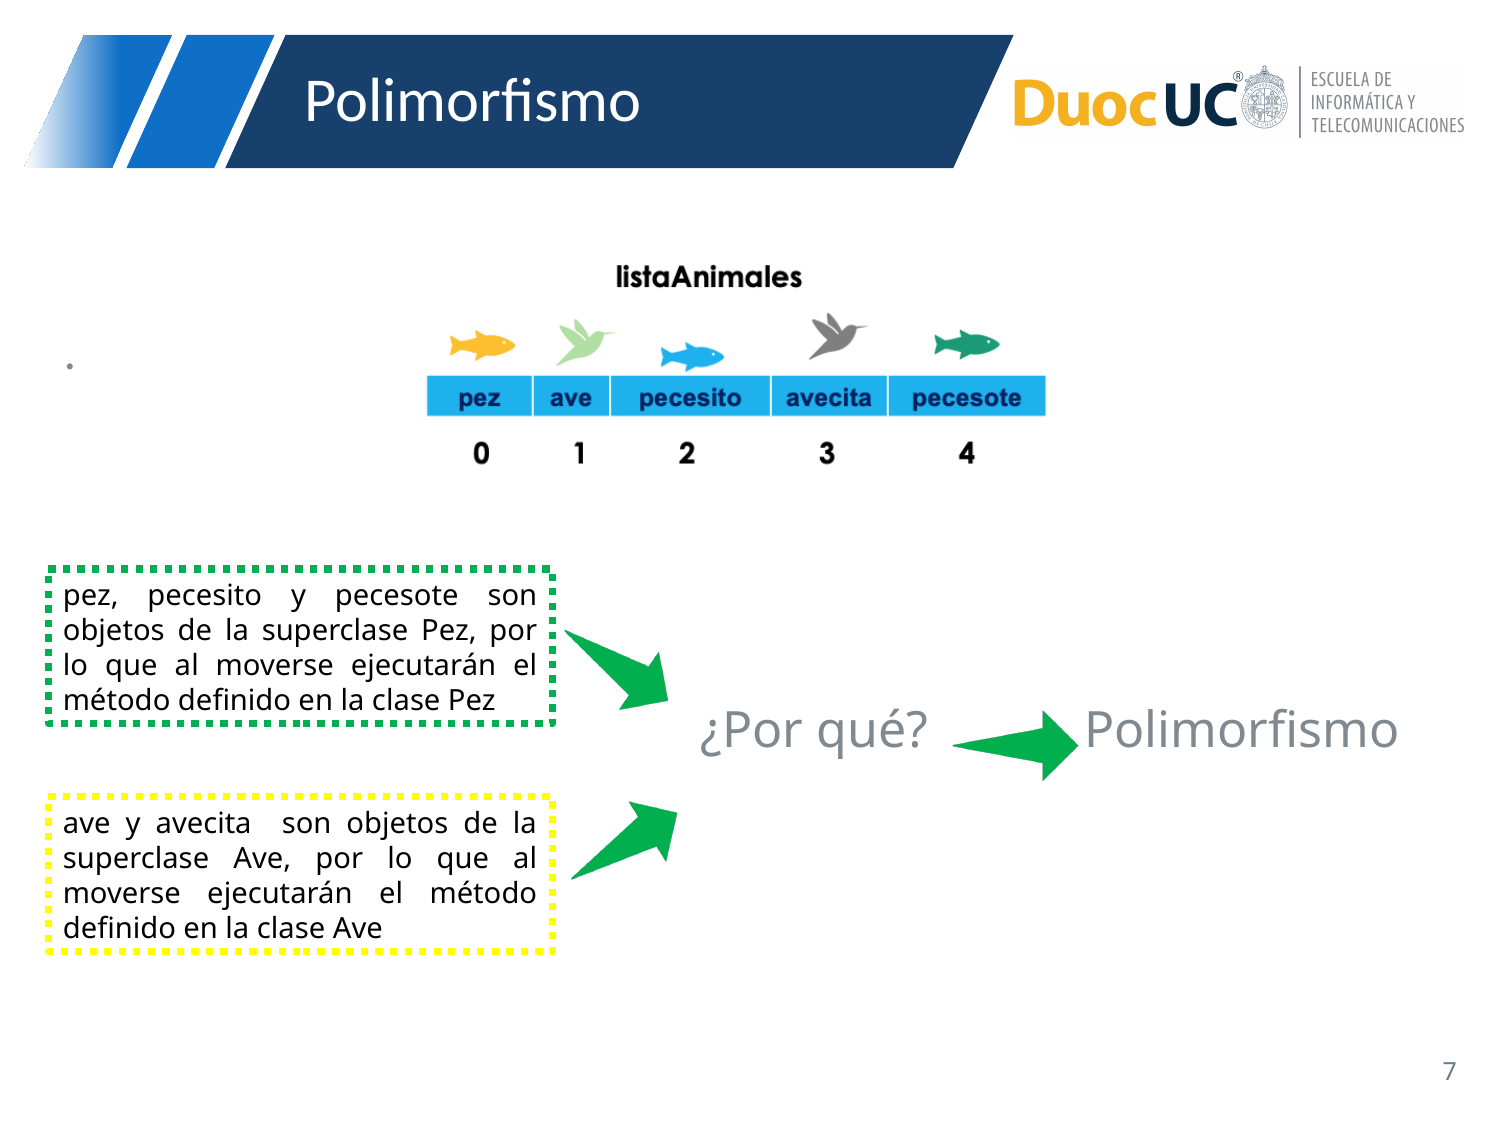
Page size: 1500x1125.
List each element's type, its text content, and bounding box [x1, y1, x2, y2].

text_box ave y avecita son objetos de la superclase Ave, por lo que al moverse ejecutarán el método definido en la clase Ave [48, 796, 553, 952]
picture [947, 678, 1083, 814]
list . ¿Por qué? Polimorfismo [48, 259, 1452, 1125]
text_box pez, pecesito y pecesote son objetos de la superclase Pez, por lo que al moverse ejecutarán el método definido en la clase Pez [48, 569, 553, 724]
picture [523, 572, 709, 758]
picture [395, 237, 1105, 499]
title Polimorfismo [289, 34, 993, 169]
picture [1013, 63, 1465, 140]
picture [532, 754, 716, 938]
